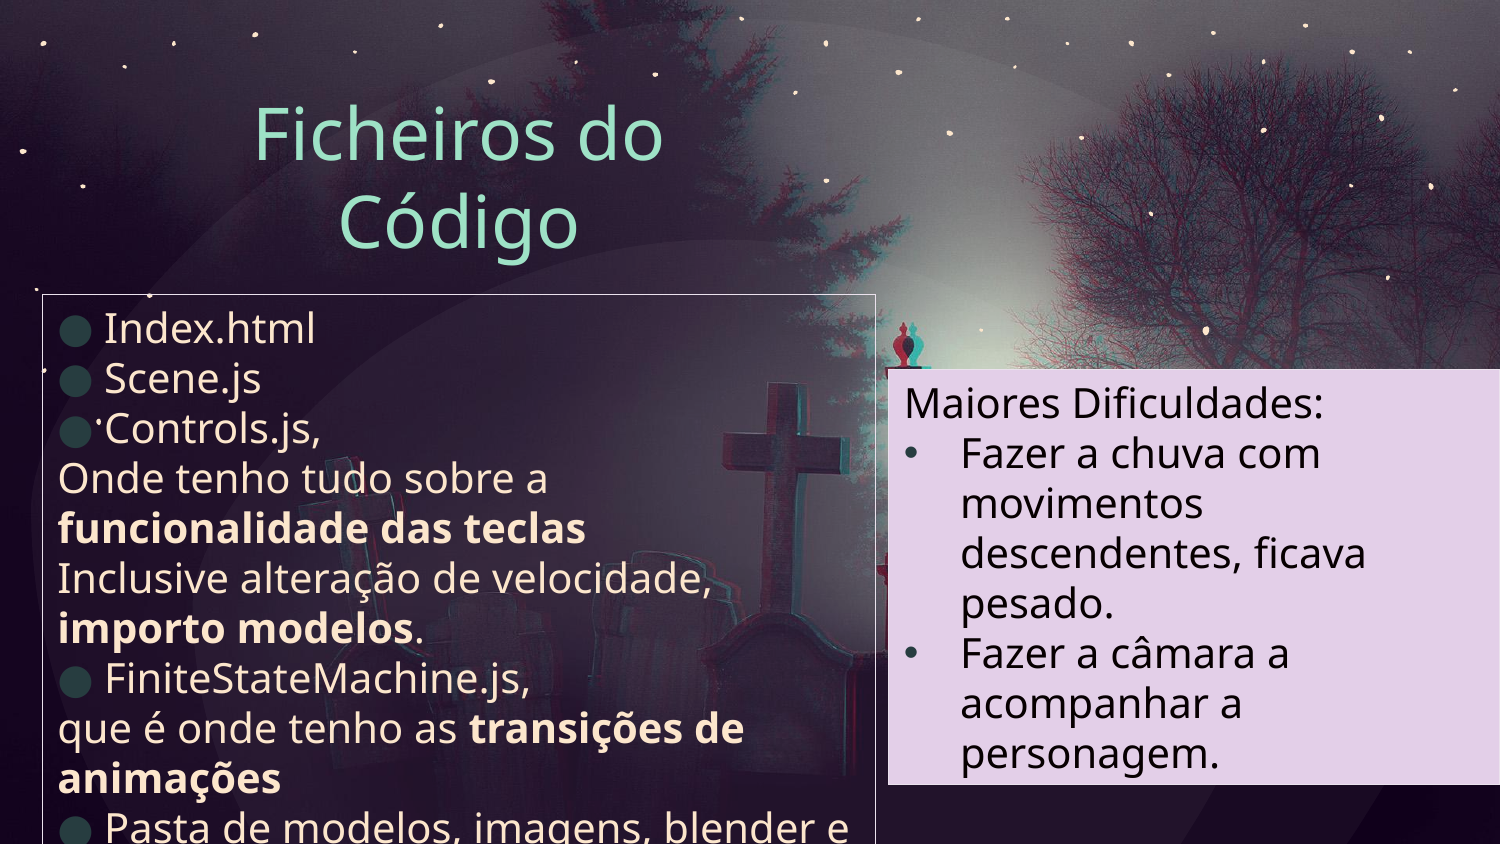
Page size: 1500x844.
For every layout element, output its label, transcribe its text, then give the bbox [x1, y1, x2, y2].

text_box Index.html Scene.js Controls.js, Onde tenho tudo sobre a funcionalidade das teclas Inclusive alteração de velocidade, importo modelos. FiniteStateMachine.js, que é onde tenho as transições de animações Pasta de modelos, imagens, blender e animations. [42, 294, 876, 844]
picture [0, 0, 1500, 844]
text_box Maiores Dificuldades: Fazer a chuva com movimentos descendentes, ficava pesado. Fazer a câmara a acompanhar a personagem. [888, 369, 1500, 785]
title Ficheiros do Código [127, 92, 792, 258]
